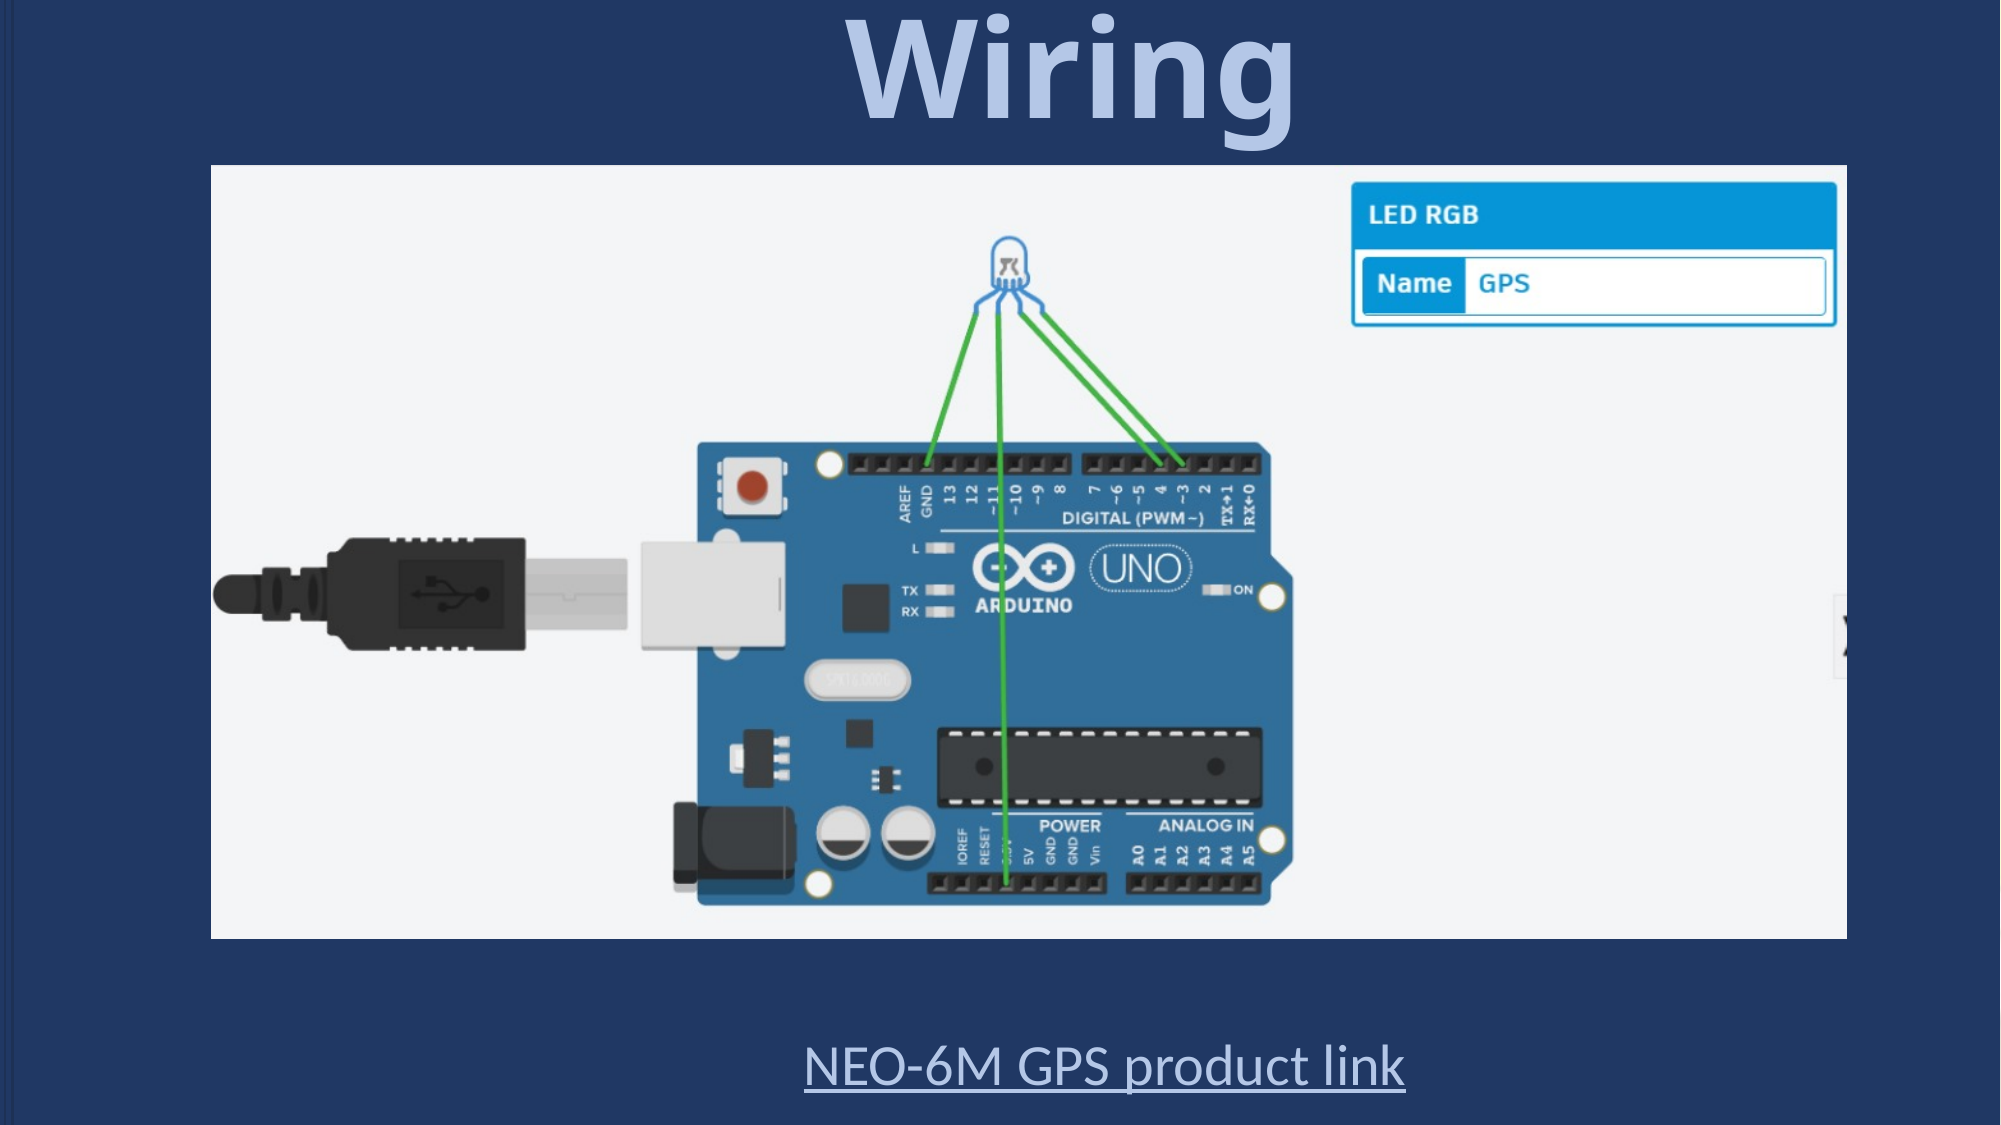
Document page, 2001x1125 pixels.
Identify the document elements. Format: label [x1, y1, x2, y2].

text_box [3, 0, 2000, 1125]
picture [63, 113, 1981, 1112]
